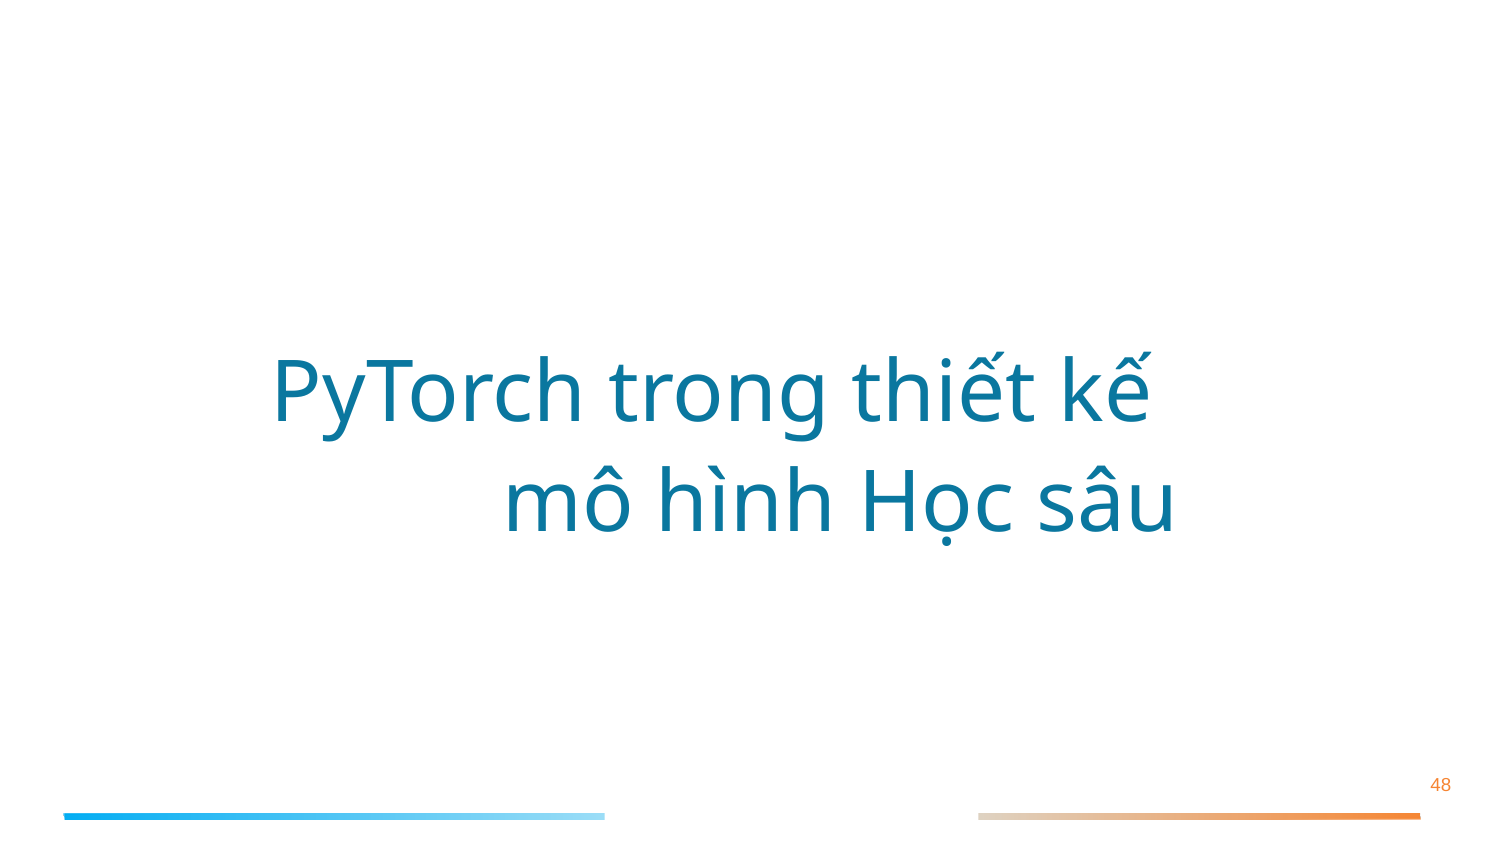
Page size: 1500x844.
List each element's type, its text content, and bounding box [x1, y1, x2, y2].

slide_number ‹#› [1428, 769, 1455, 844]
picture [119, 813, 604, 820]
picture [979, 813, 1421, 820]
title PyTorch trong thiết kế mô hình Học sâu [270, 316, 1230, 549]
